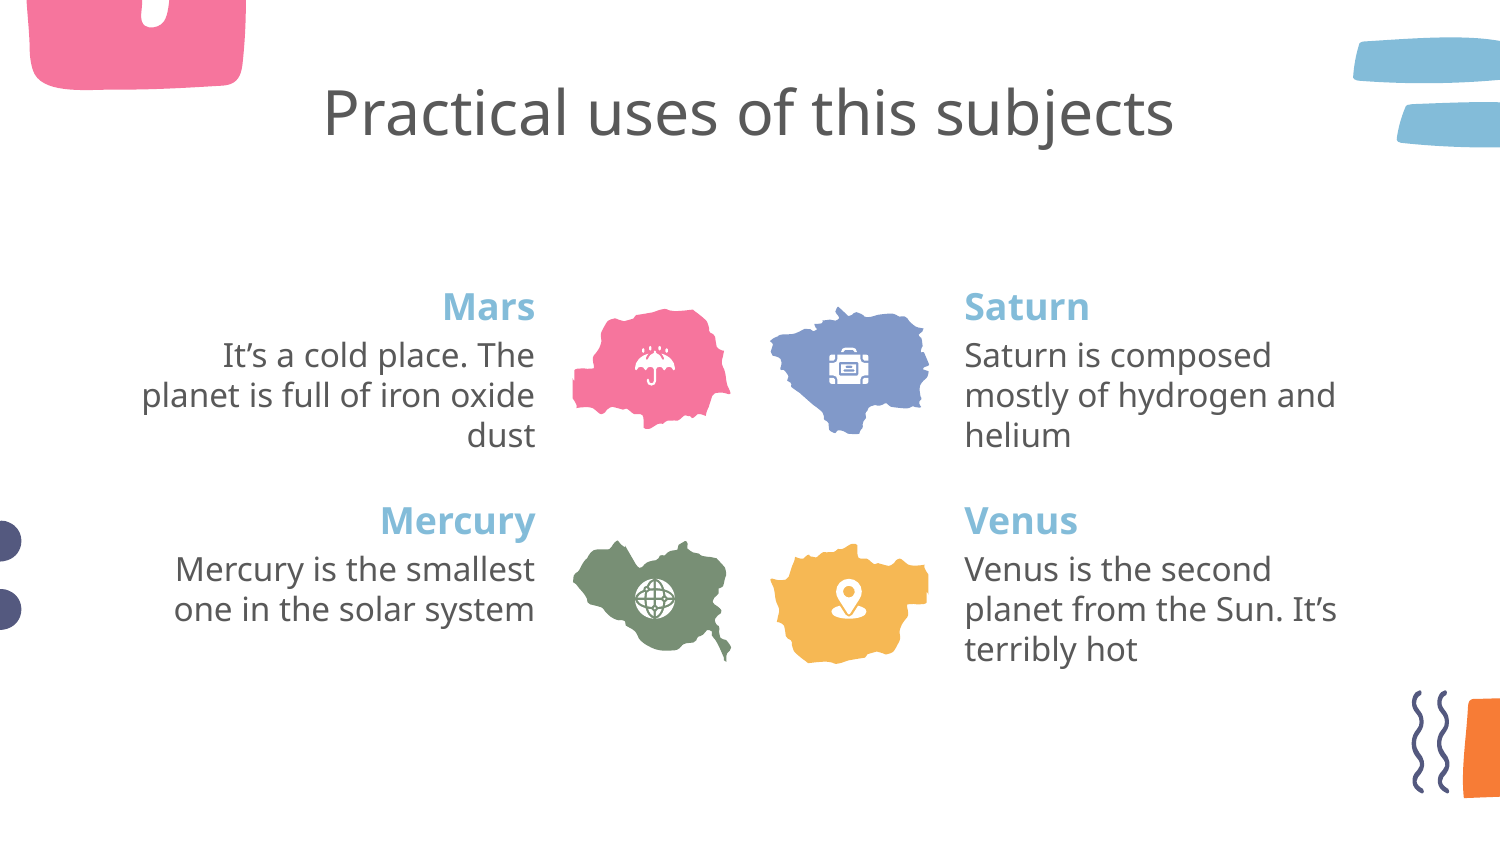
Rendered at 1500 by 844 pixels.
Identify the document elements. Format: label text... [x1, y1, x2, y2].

text_box Saturn [949, 268, 1383, 319]
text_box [634, 578, 676, 619]
text_box [770, 543, 929, 664]
text_box [572, 540, 732, 662]
text_box Saturn is composed mostly of hydrogen and helium [949, 319, 1383, 413]
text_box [831, 578, 867, 619]
text_box [572, 308, 731, 429]
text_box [634, 345, 676, 386]
text_box Mercury is the smallest one in the solar system [117, 532, 551, 627]
title Practical uses of this subjects [119, 58, 1381, 153]
text_box Mars [117, 268, 551, 319]
text_box It’s a cold place. The planet is full of iron oxide dust [117, 319, 551, 413]
text_box [769, 306, 930, 435]
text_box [829, 347, 869, 385]
text_box Venus is the second planet from the Sun. It’s terribly hot [949, 532, 1383, 627]
text_box Venus [949, 482, 1383, 532]
text_box Mercury [117, 482, 551, 532]
